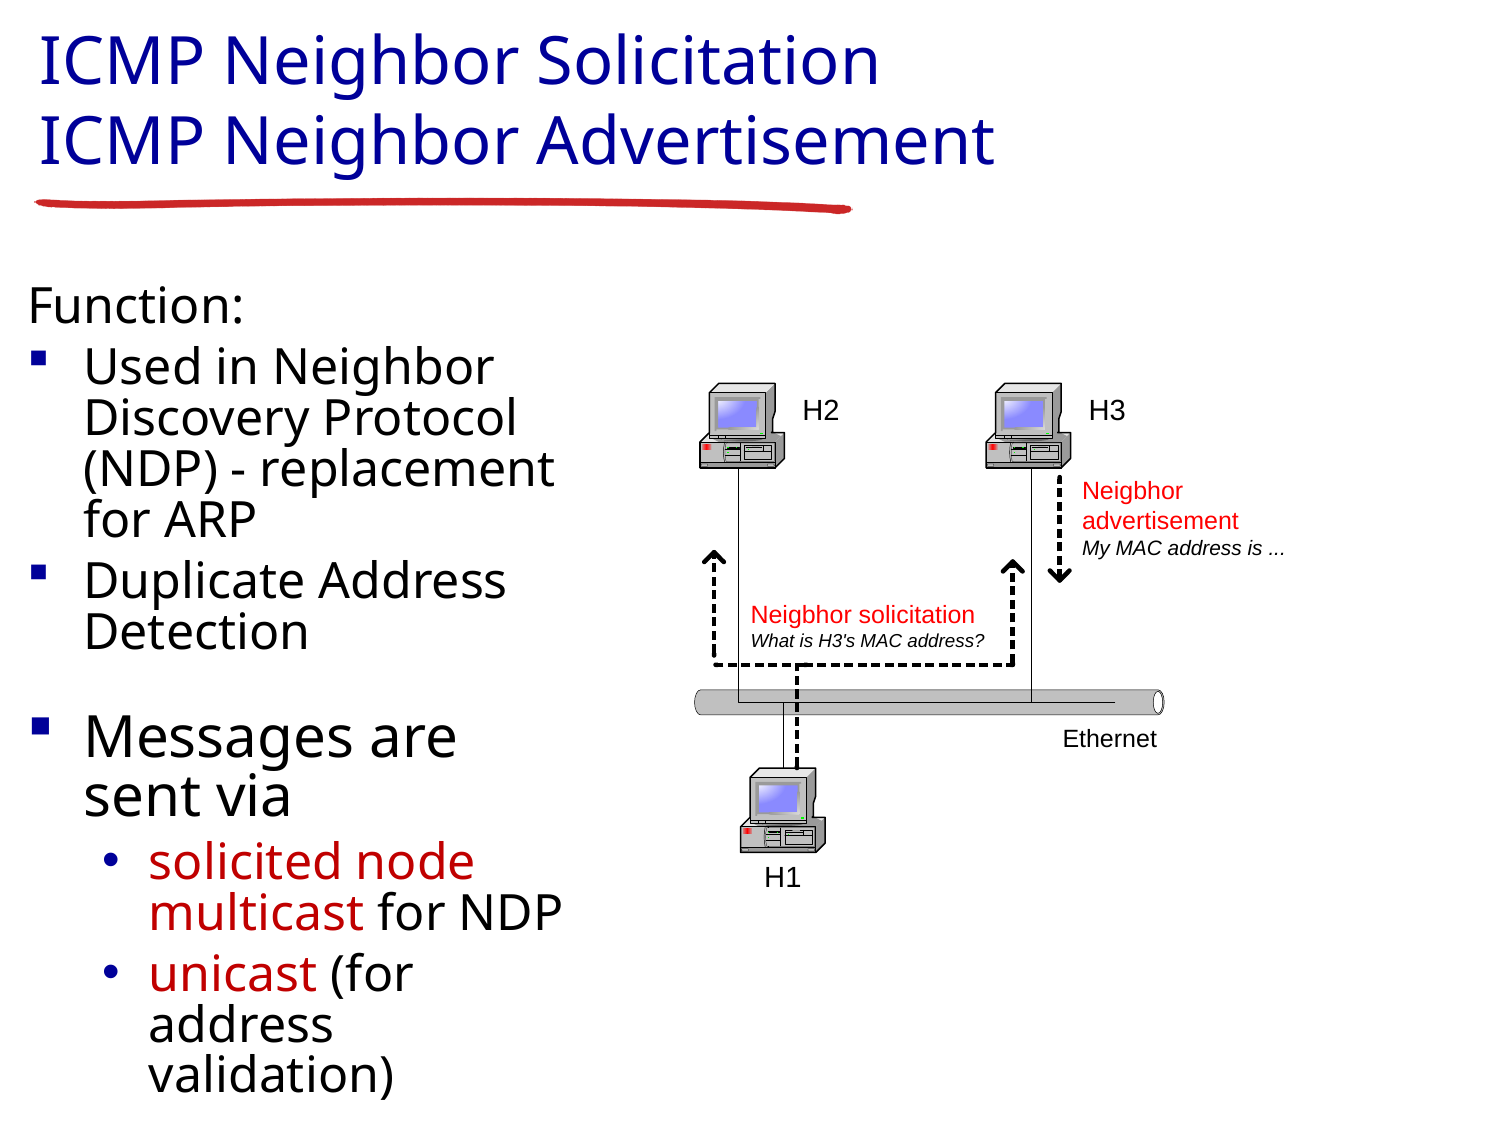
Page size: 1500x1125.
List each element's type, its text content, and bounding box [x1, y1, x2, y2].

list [682, 309, 1293, 940]
list Function: Used in Neighbor Discovery Protocol (NDP) - replacement for ARP Duplicate Address Detection Messages are sent via solicited node multicast for NDP unicast (for address validation) [12, 275, 590, 1094]
title ICMP Neighbor Solicitation ICMP Neighbor Advertisement [24, 23, 1500, 174]
picture [31, 192, 862, 219]
